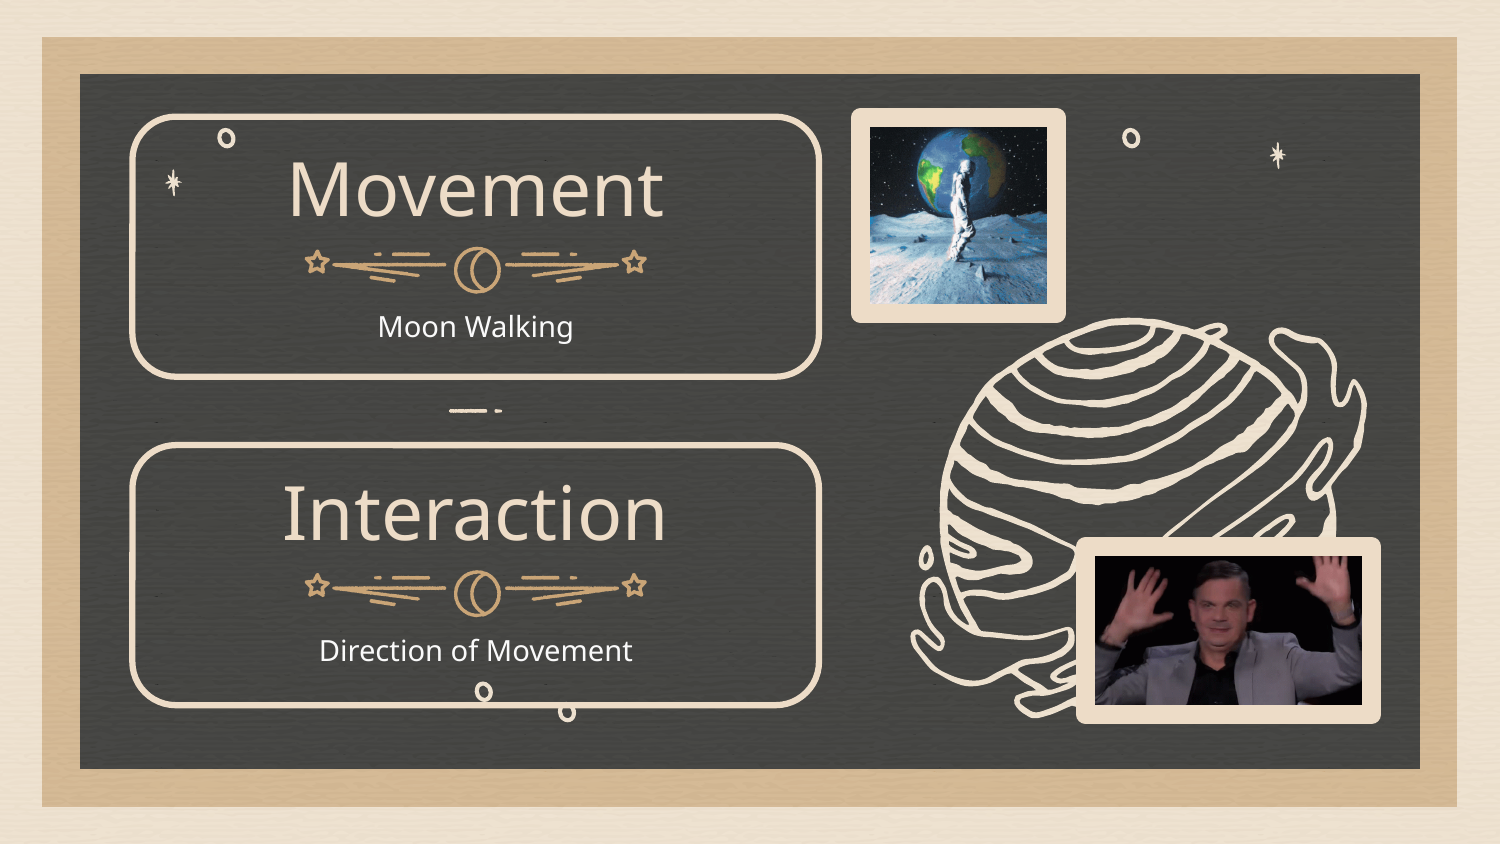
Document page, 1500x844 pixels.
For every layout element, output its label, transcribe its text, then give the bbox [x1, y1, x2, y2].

subtitle Moon Walking [199, 293, 752, 367]
text_box [155, 445, 796, 450]
picture [80, 74, 1420, 769]
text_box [304, 246, 648, 295]
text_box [448, 408, 503, 414]
text_box [148, 116, 803, 126]
subtitle Direction of Movement [199, 617, 752, 691]
text_box [132, 247, 819, 377]
text_box [132, 571, 819, 706]
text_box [304, 569, 648, 618]
title Interaction [118, 450, 834, 571]
title Movement [118, 126, 834, 247]
